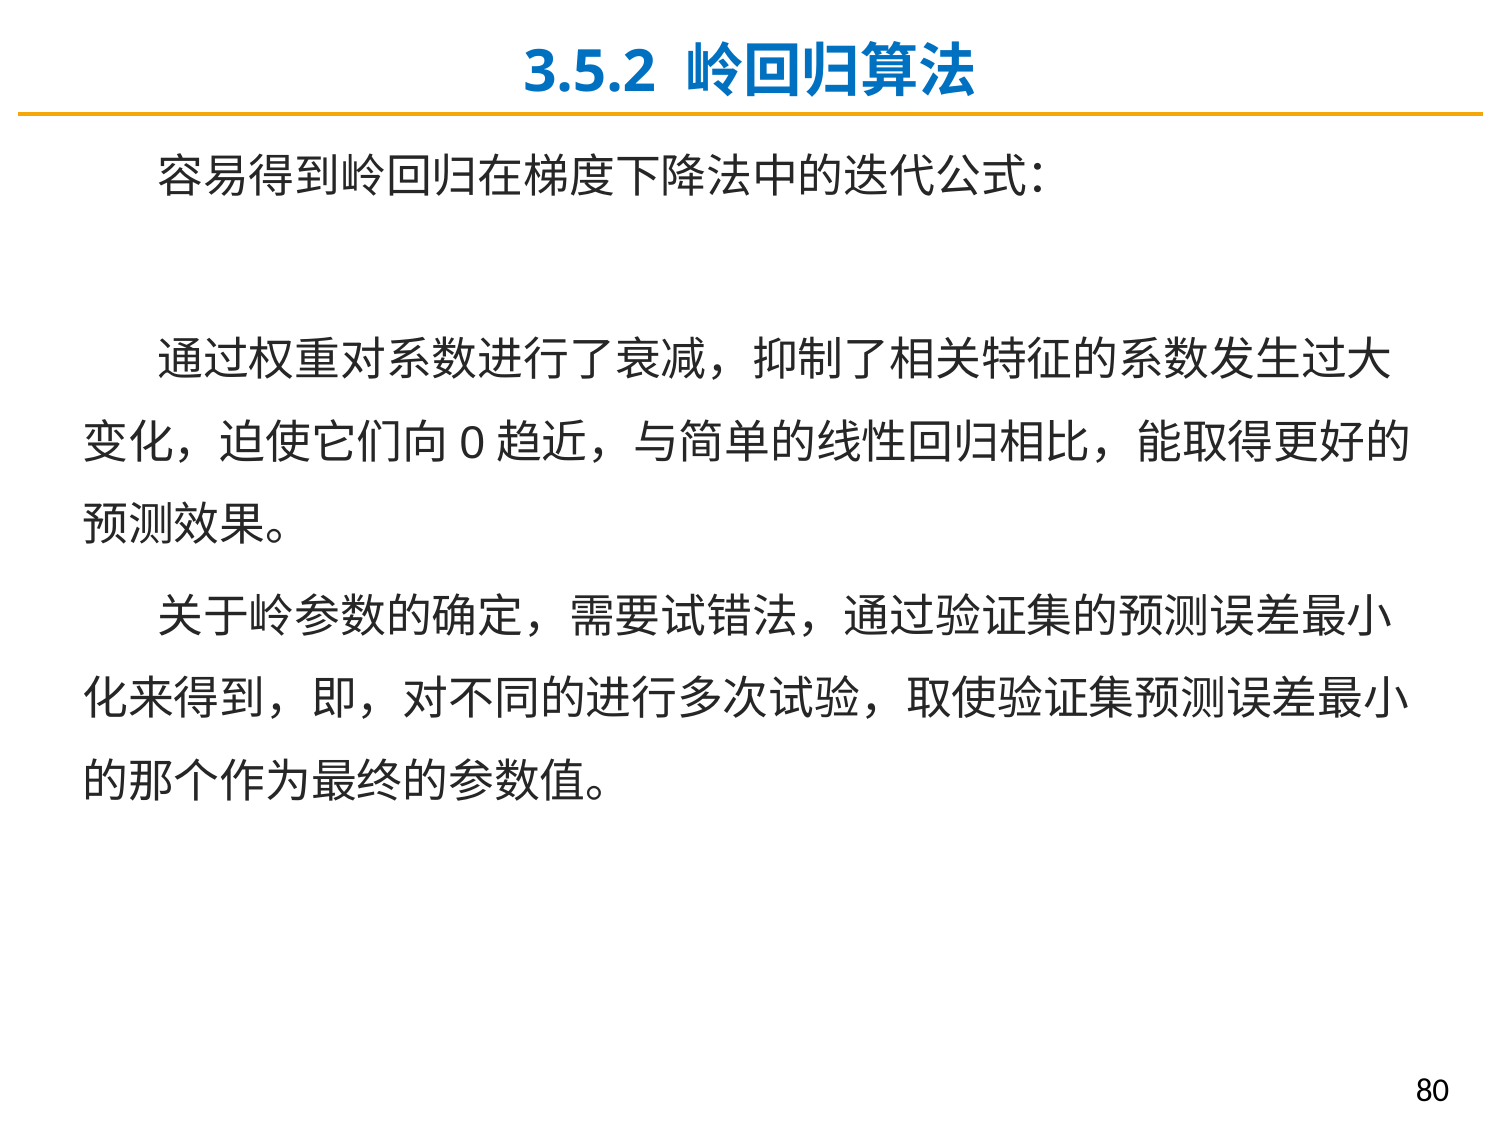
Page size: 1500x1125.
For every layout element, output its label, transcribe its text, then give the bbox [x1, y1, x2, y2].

text_box 3.5.2 岭回归算法 [0, 25, 1500, 111]
text_box 80 [1114, 1060, 1465, 1106]
